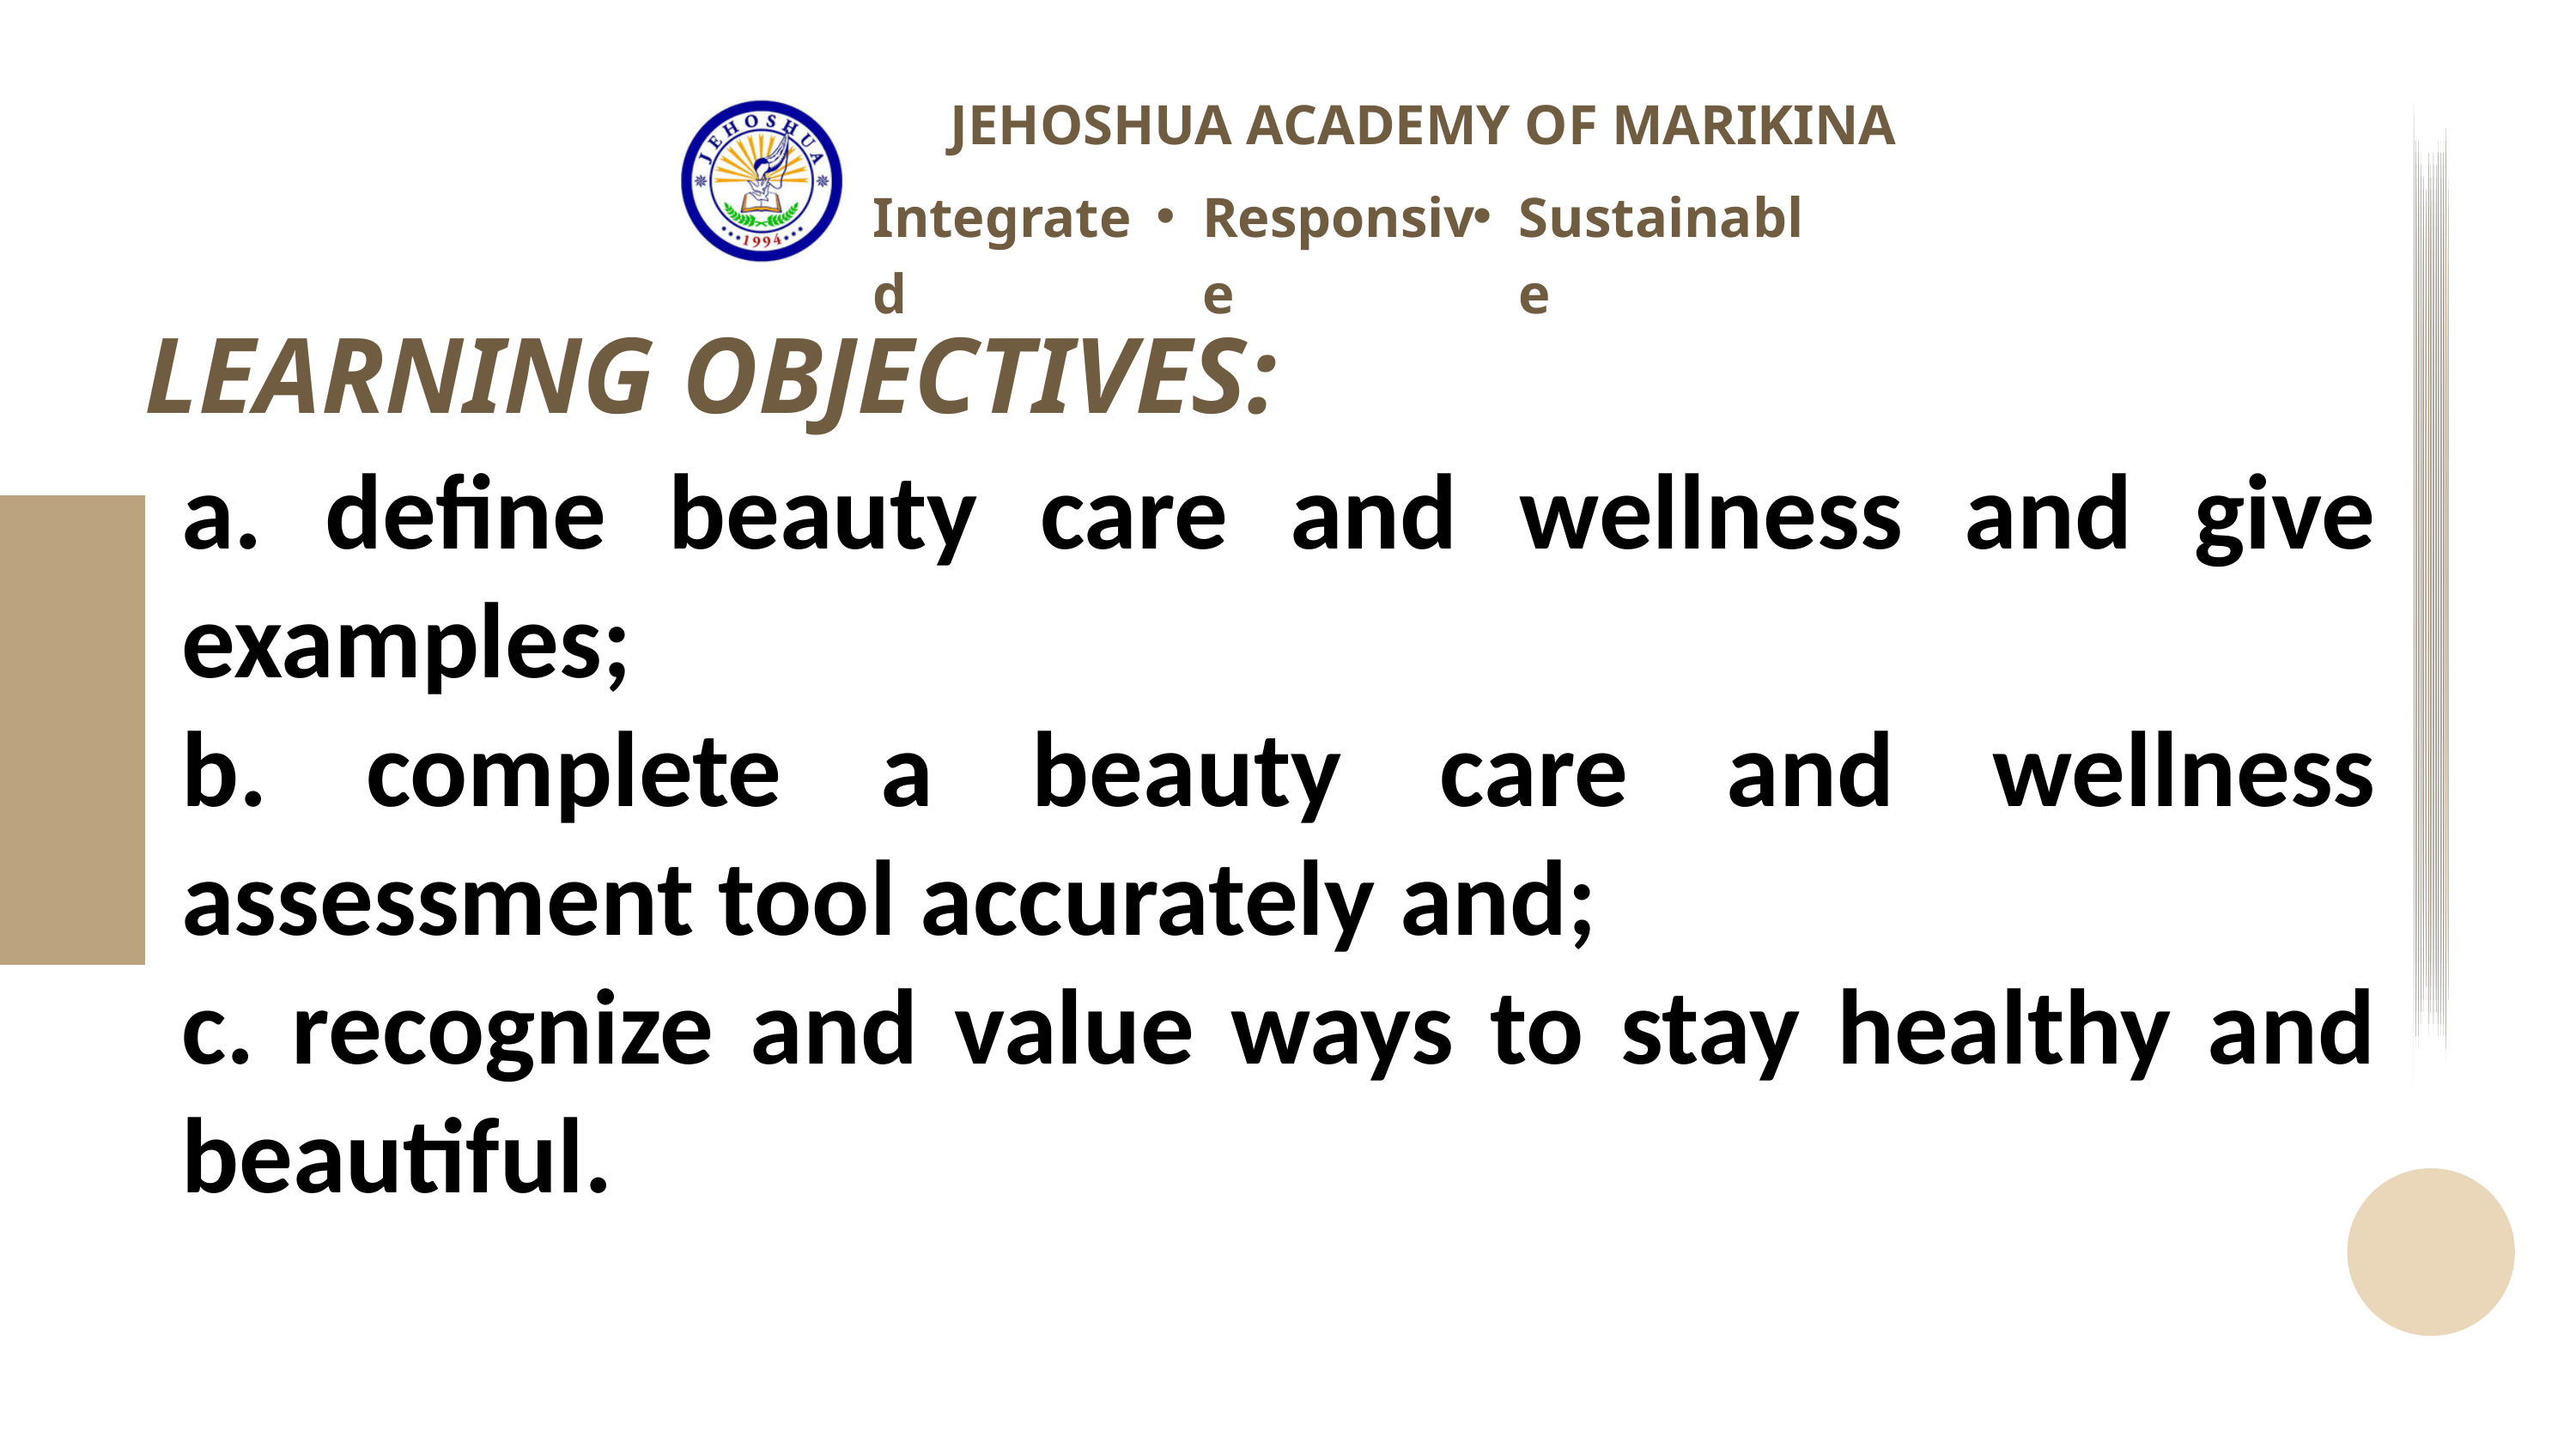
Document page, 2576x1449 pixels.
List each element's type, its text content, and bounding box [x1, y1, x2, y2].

text_box [2413, 92, 2449, 1123]
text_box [2347, 1167, 2516, 1337]
text_box a. define beauty care and wellness and give examples; b. complete a beauty care and wellness assessment tool accurately and; c. recognize and value ways to stay healthy and beautiful. [181, 441, 2378, 1215]
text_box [680, 92, 2432, 264]
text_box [0, 494, 145, 966]
text_box LEARNING OBJECTIVES: [144, 288, 1626, 434]
